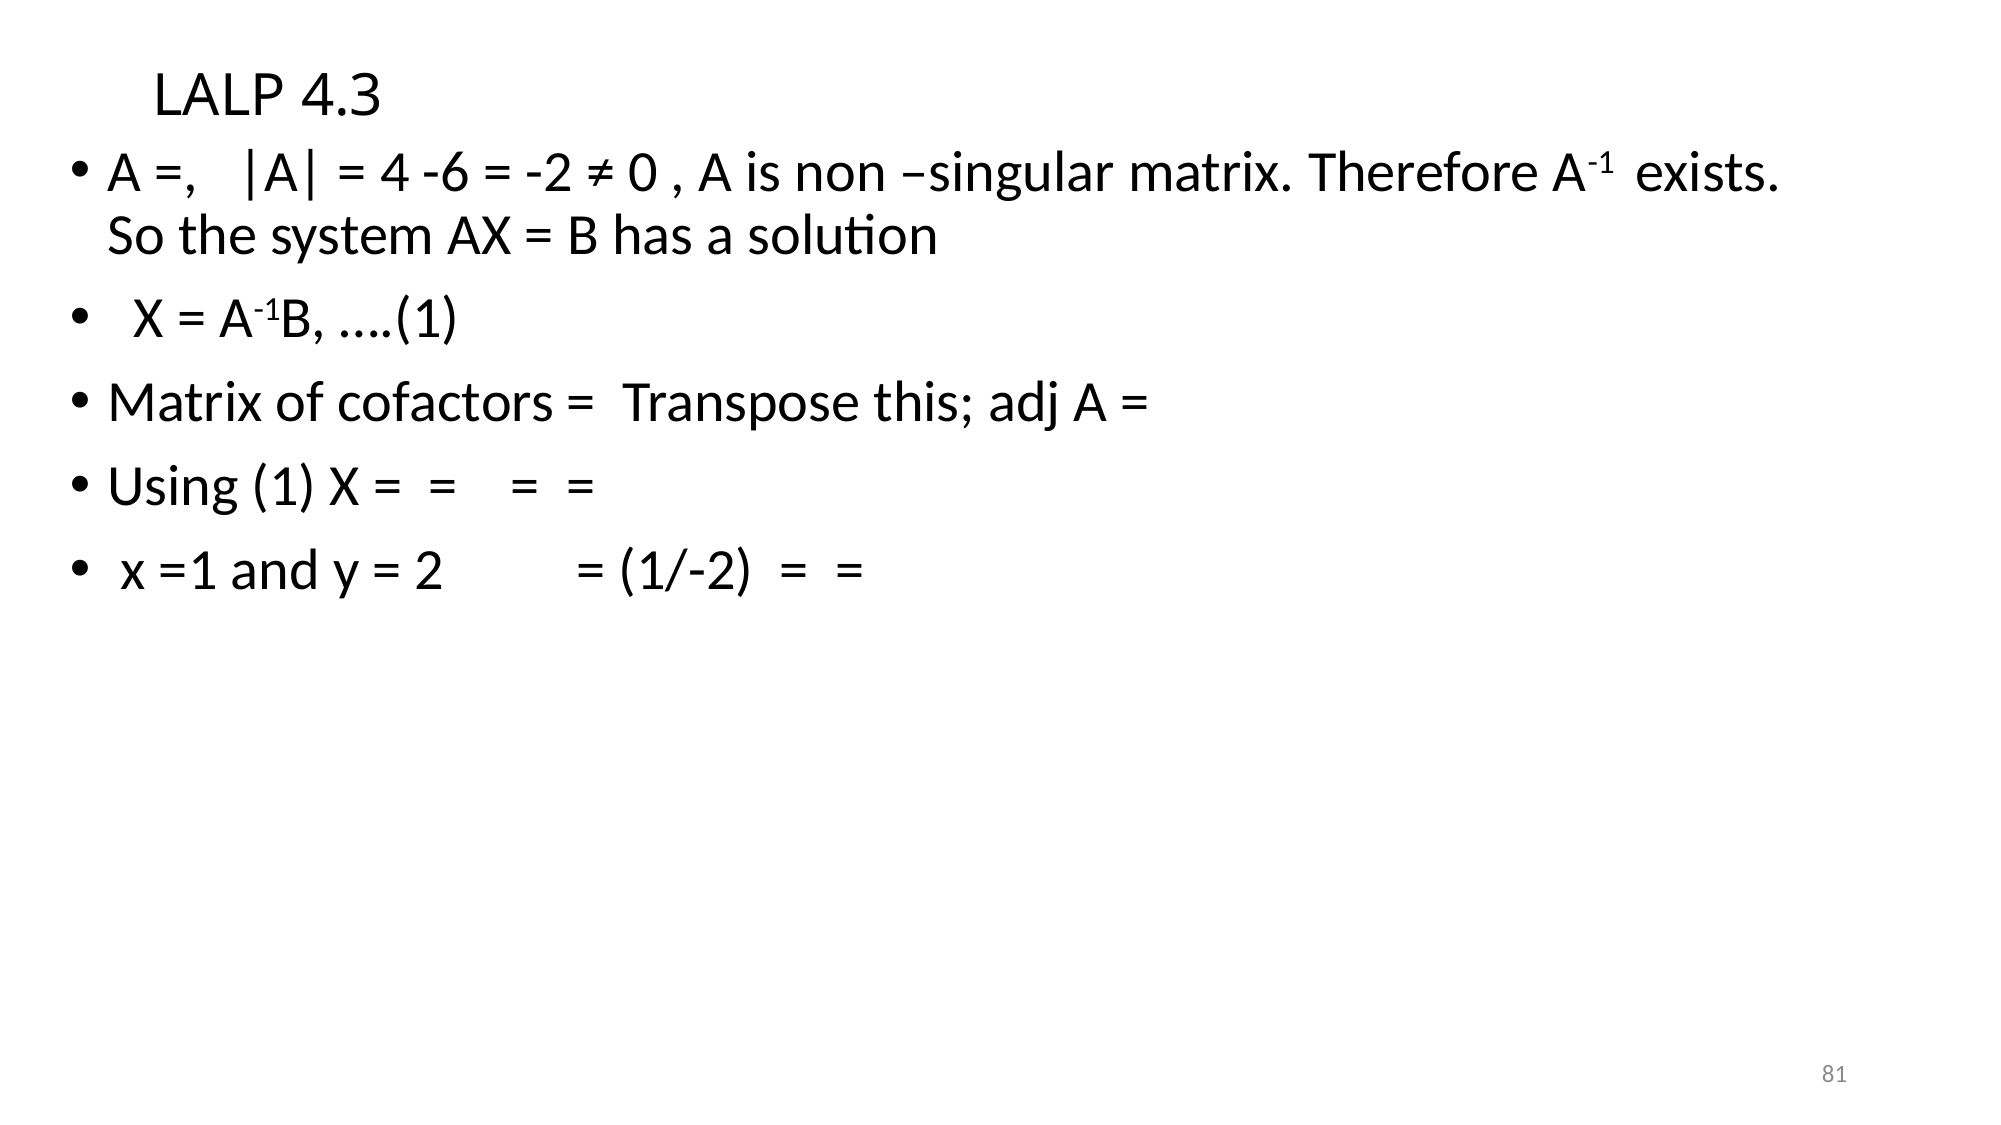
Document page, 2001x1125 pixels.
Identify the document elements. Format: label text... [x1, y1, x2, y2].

title LALP 4.3 [137, 59, 1863, 134]
slide_number 81 [1412, 1042, 1863, 1103]
